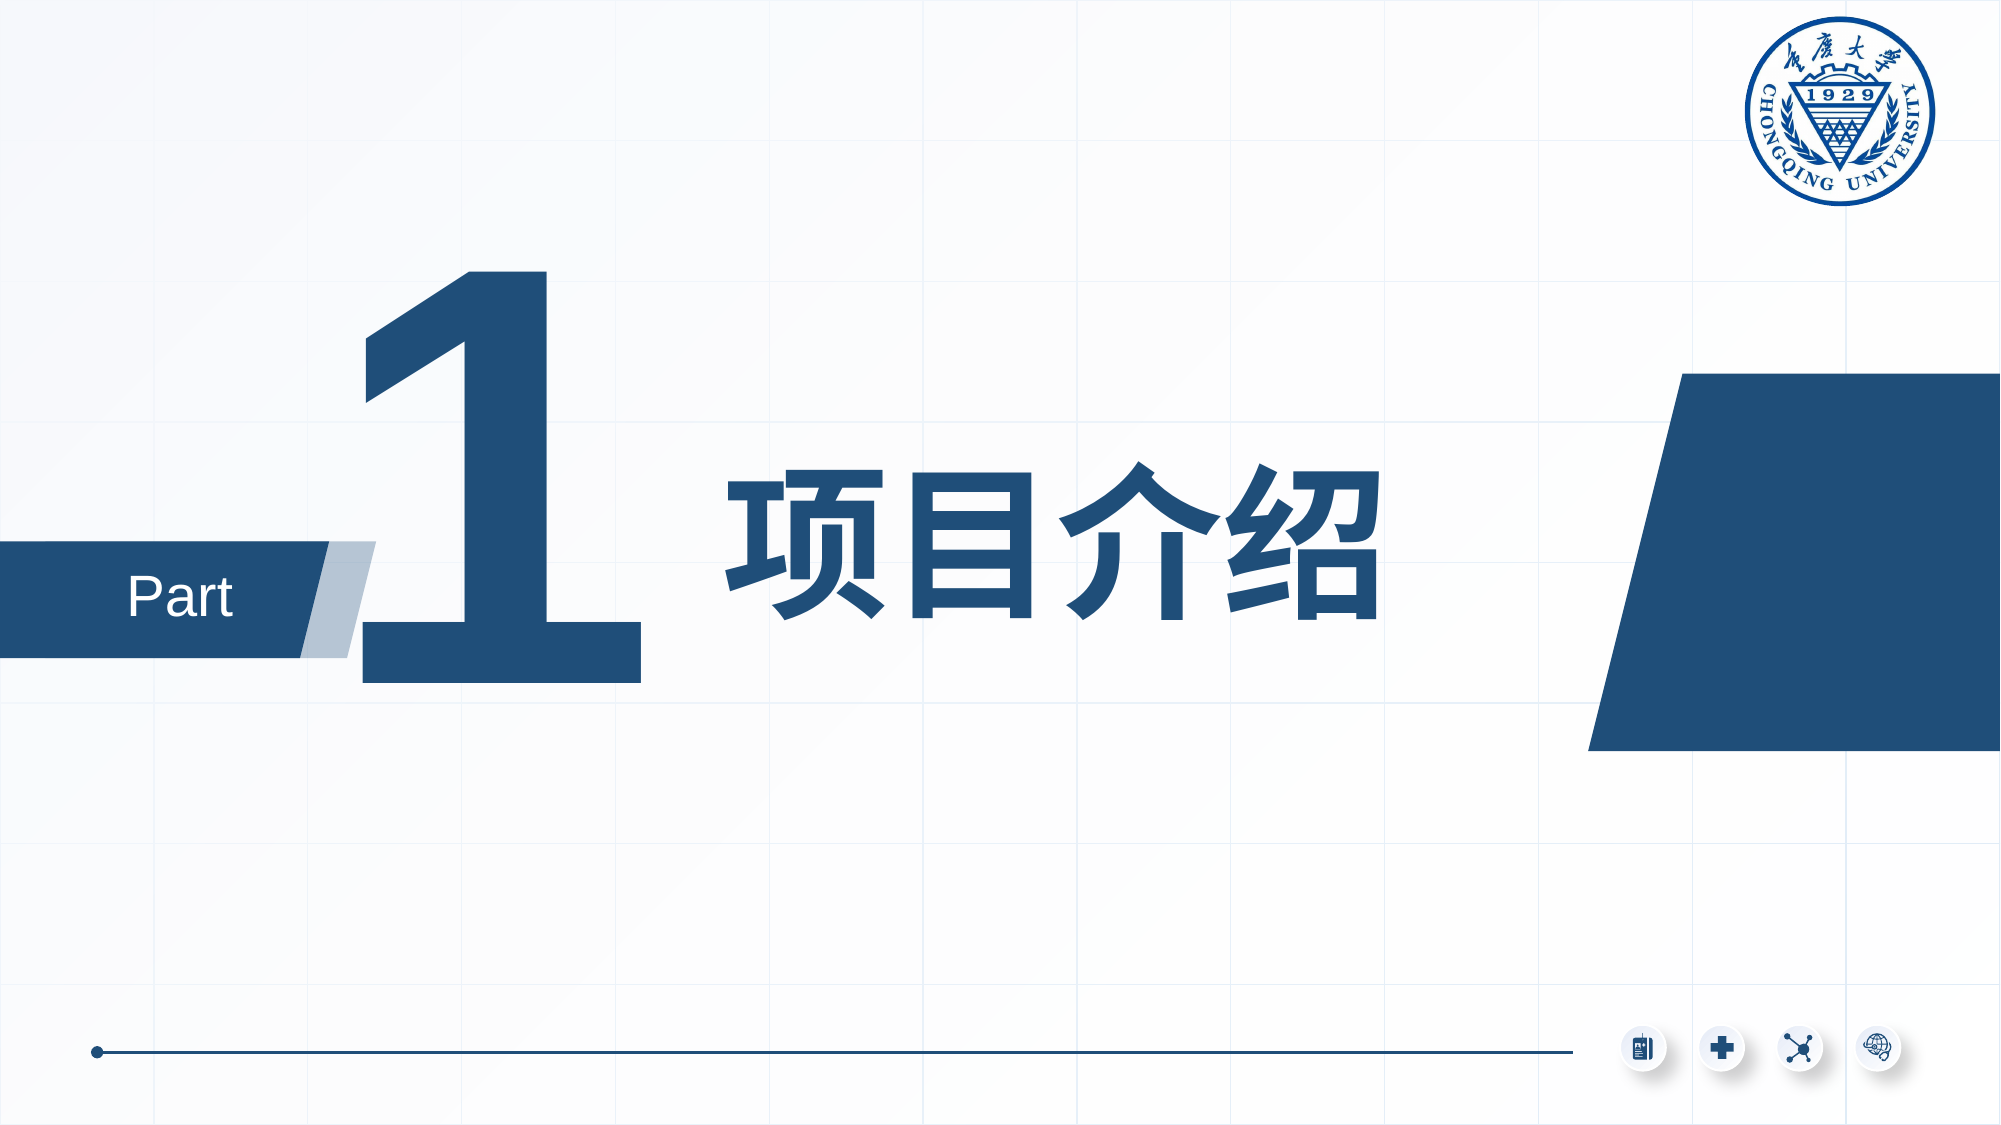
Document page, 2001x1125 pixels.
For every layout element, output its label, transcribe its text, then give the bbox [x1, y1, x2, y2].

picture [1744, 16, 1937, 207]
text_box 项目介绍 [708, 430, 1405, 646]
text_box Part [111, 550, 249, 636]
text_box 1 [310, 78, 673, 811]
